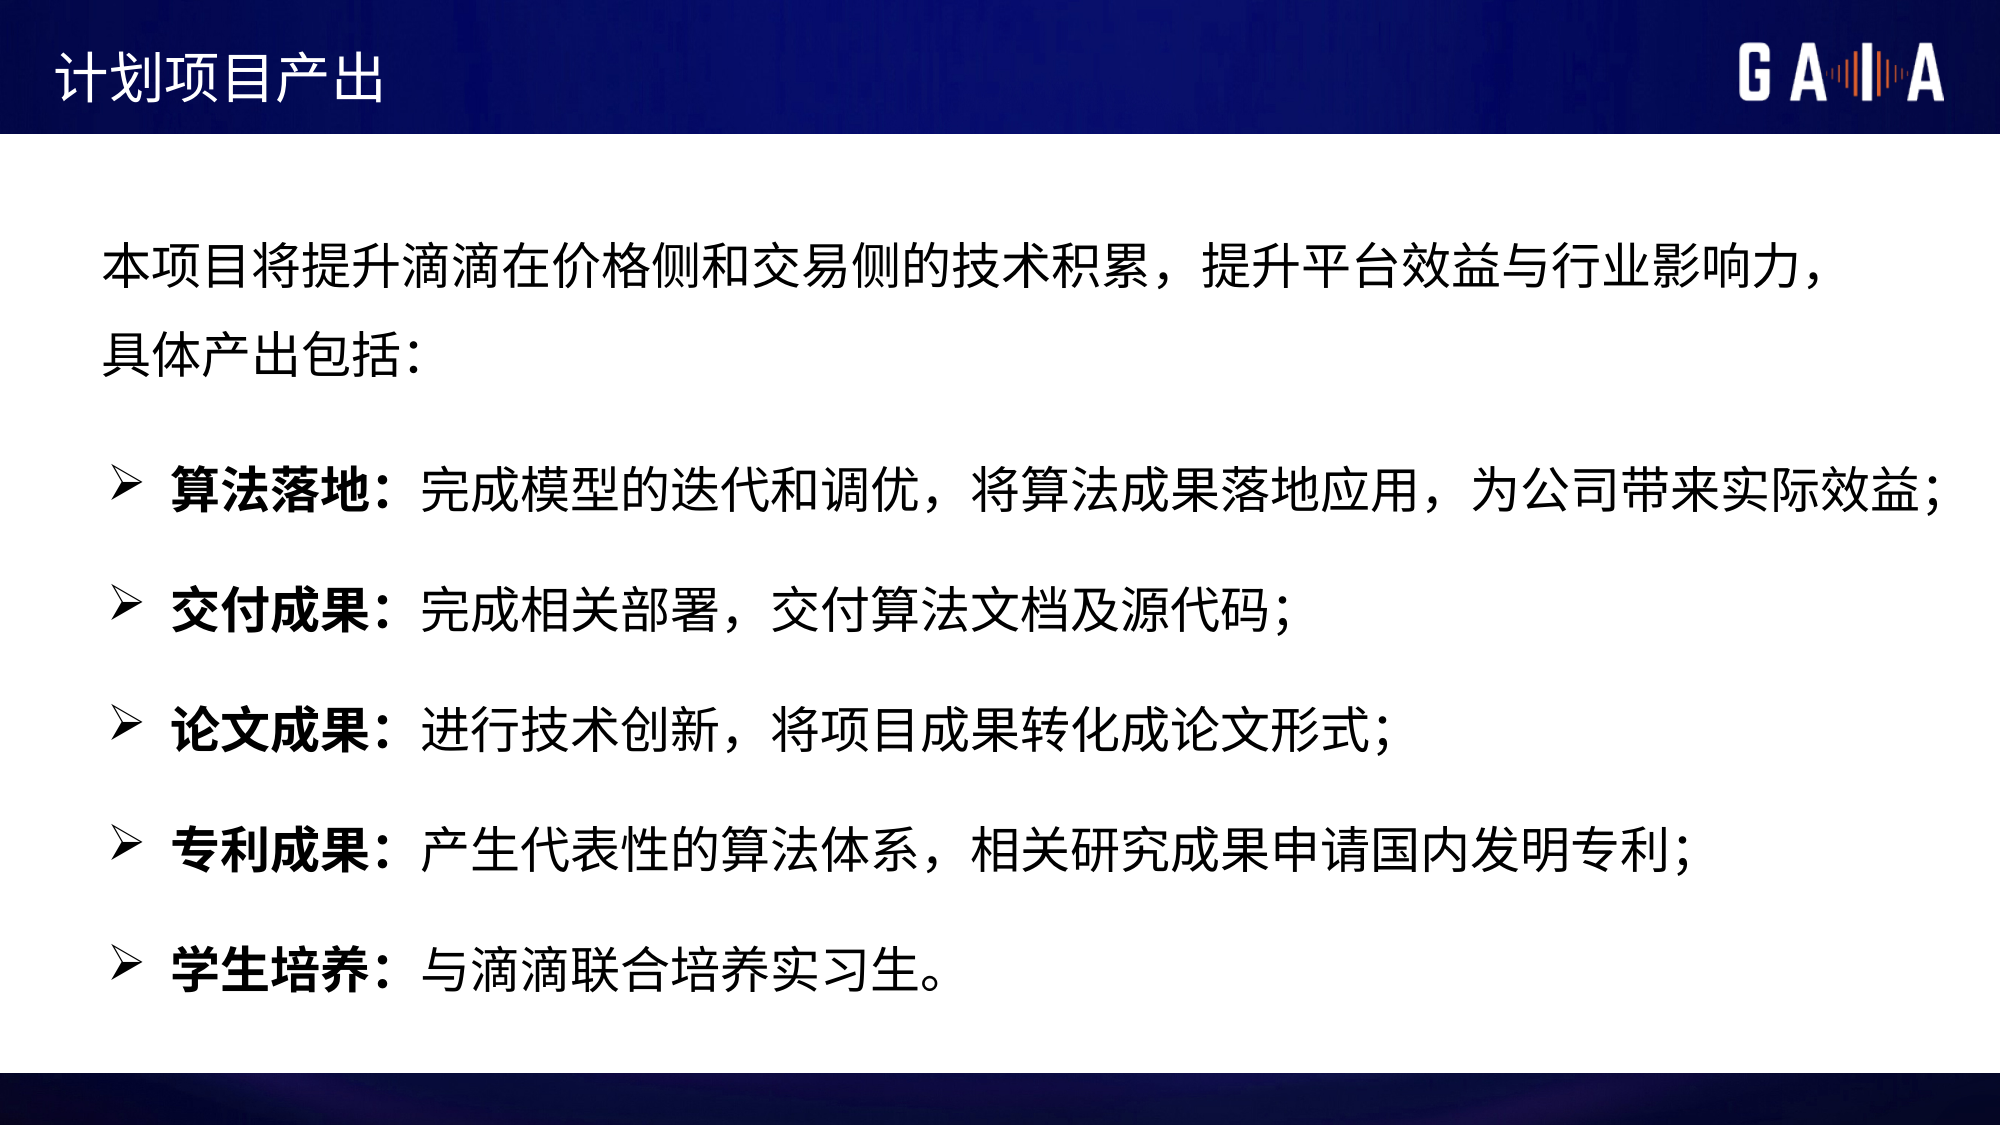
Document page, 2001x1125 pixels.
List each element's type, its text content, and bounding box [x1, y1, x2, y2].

text_box 计划项目产出 [49, 30, 1171, 120]
text_box 本项目将提升滴滴在价格侧和交易侧的技术积累，提升平台效益与行业影响力，具体产出包括： [86, 198, 1866, 412]
picture [0, 1073, 2000, 1125]
picture [0, 0, 2000, 134]
text_box 算法落地：完成模型的迭代和调优，将算法成果落地应用，为公司带来实际效益； 交付成果：完成相关部署，交付算法文档及源代码； 论文成果：进行技术创新，将项目成果转化成论文形式； 专利成果：产生代表性的算法体系，相关研究成果申请国内发明专利； 学生培养：与滴滴联合培养实习生。 [19, 451, 1984, 1006]
